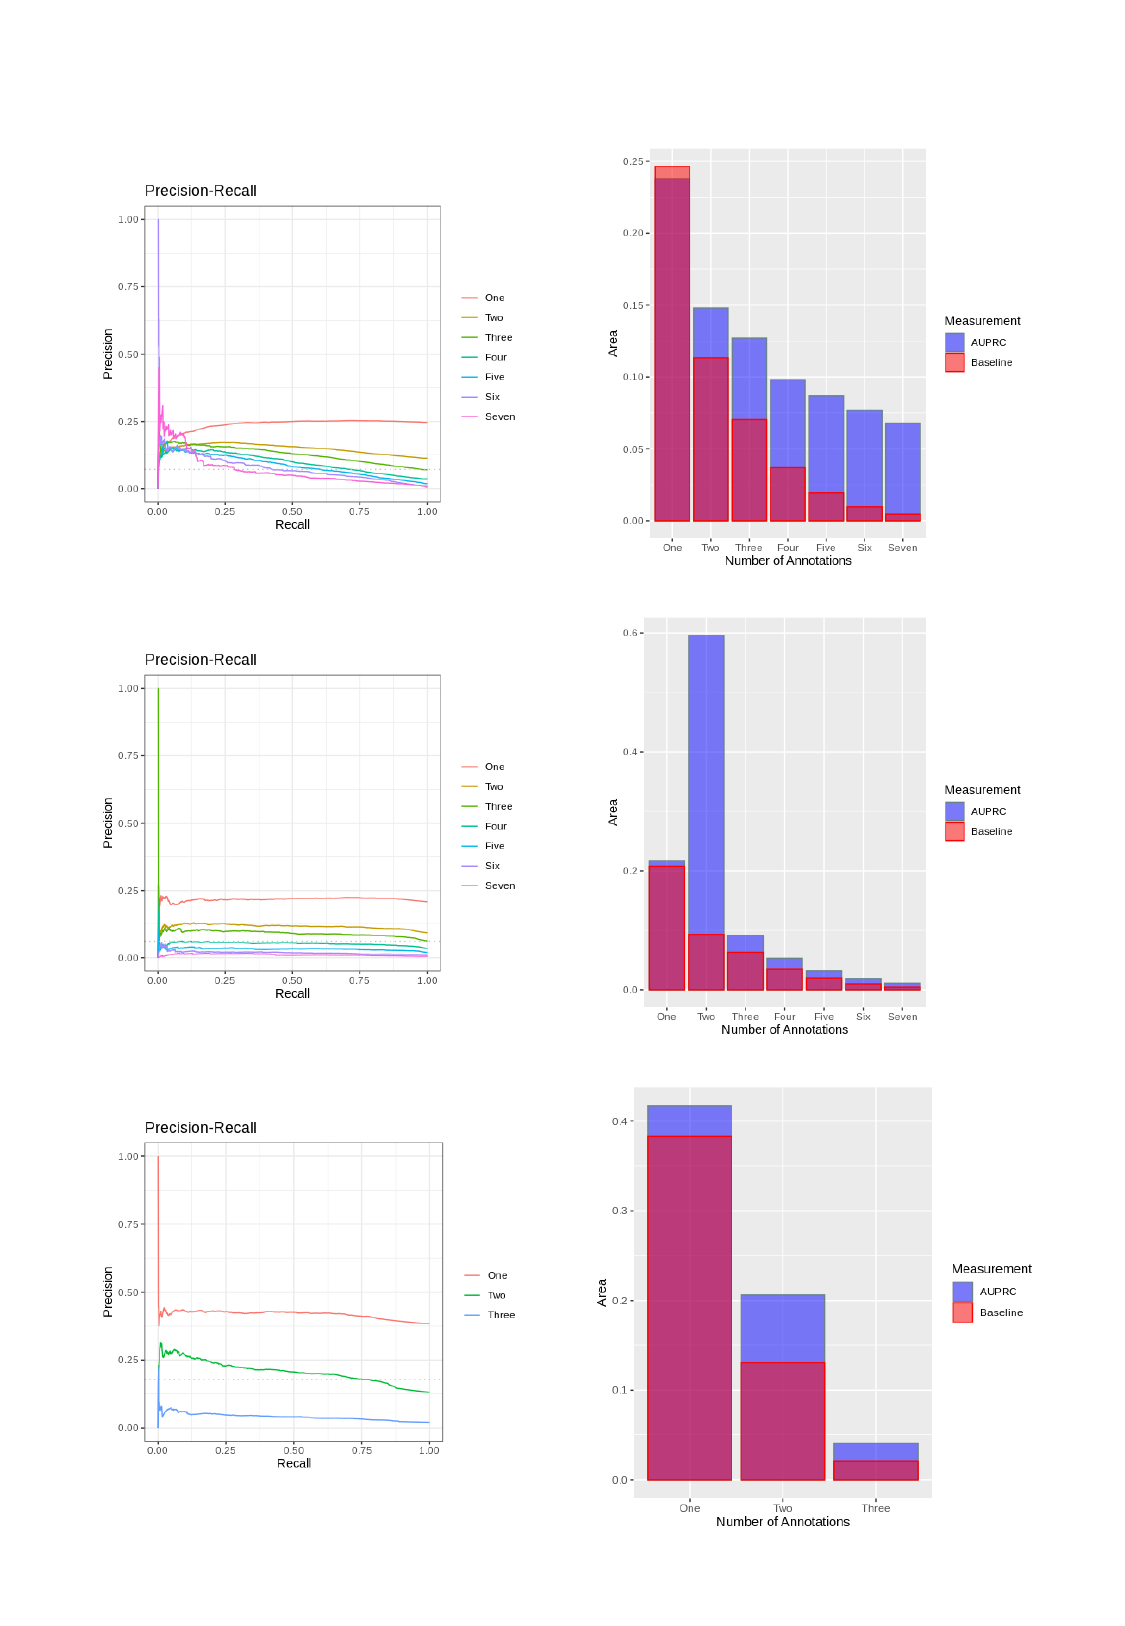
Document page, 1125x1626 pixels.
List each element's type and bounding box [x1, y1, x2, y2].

picture [601, 611, 1033, 1042]
picture [601, 141, 1033, 573]
picture [97, 141, 528, 573]
picture [97, 611, 528, 1042]
picture [589, 1080, 1045, 1536]
picture [97, 1080, 528, 1511]
